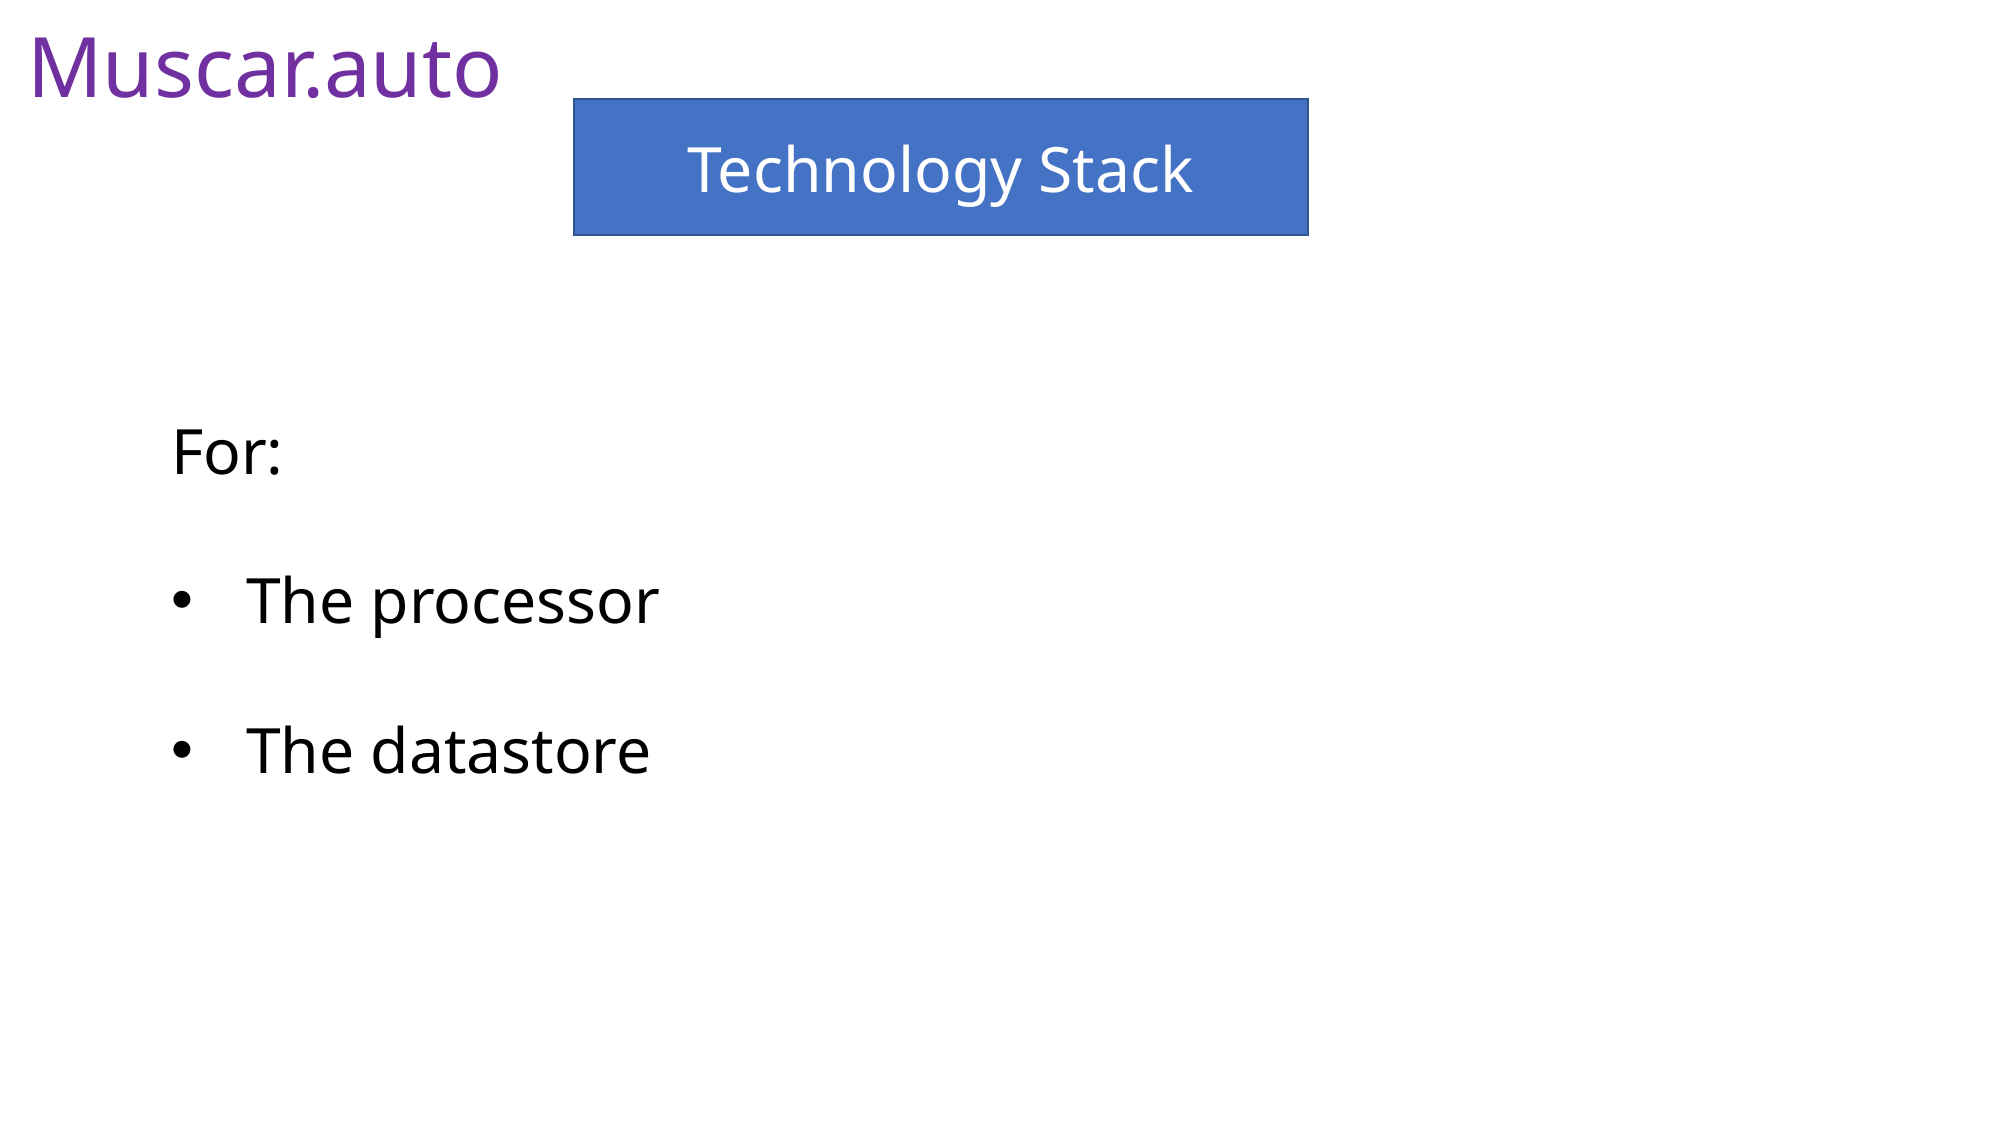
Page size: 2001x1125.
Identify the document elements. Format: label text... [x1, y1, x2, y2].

text_box Muscar.auto [12, 12, 853, 129]
text_box Technology Stack [573, 98, 1309, 236]
text_box For: The processor The datastore [156, 329, 1428, 794]
